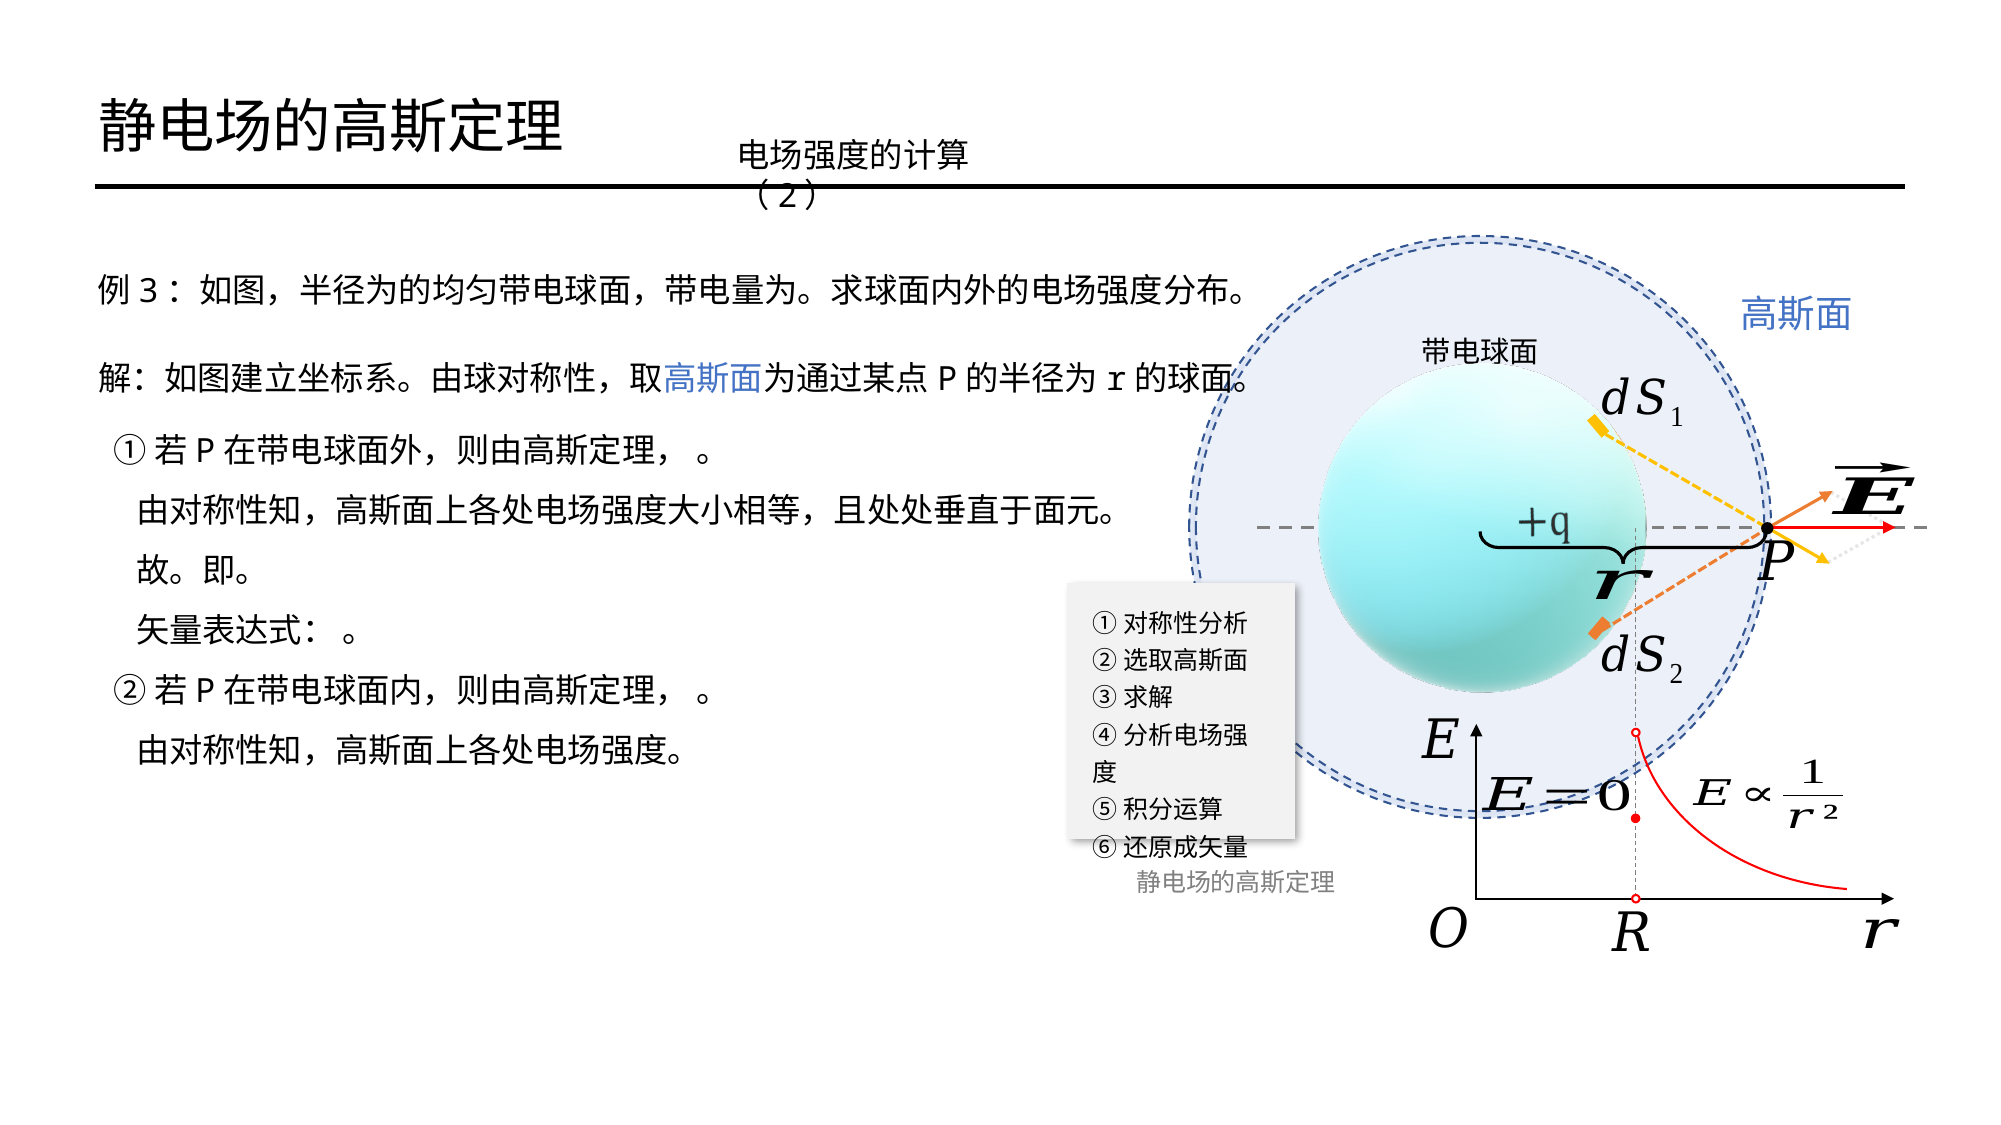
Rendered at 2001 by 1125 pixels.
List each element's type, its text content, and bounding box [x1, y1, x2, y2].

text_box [1653, 531, 1767, 613]
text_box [1480, 531, 1609, 613]
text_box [1653, 710, 1904, 962]
text_box 静电场的高斯定理 [83, 81, 723, 167]
text_box 电场强度的计算（2） [722, 187, 1049, 222]
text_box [1754, 523, 1799, 594]
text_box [1609, 528, 1653, 965]
text_box 电场强度的计算（2） [722, 127, 1049, 186]
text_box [1419, 710, 1609, 962]
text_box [1053, 97, 1916, 960]
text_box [1916, 460, 1923, 528]
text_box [1916, 522, 1927, 589]
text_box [1049, 94, 1912, 957]
